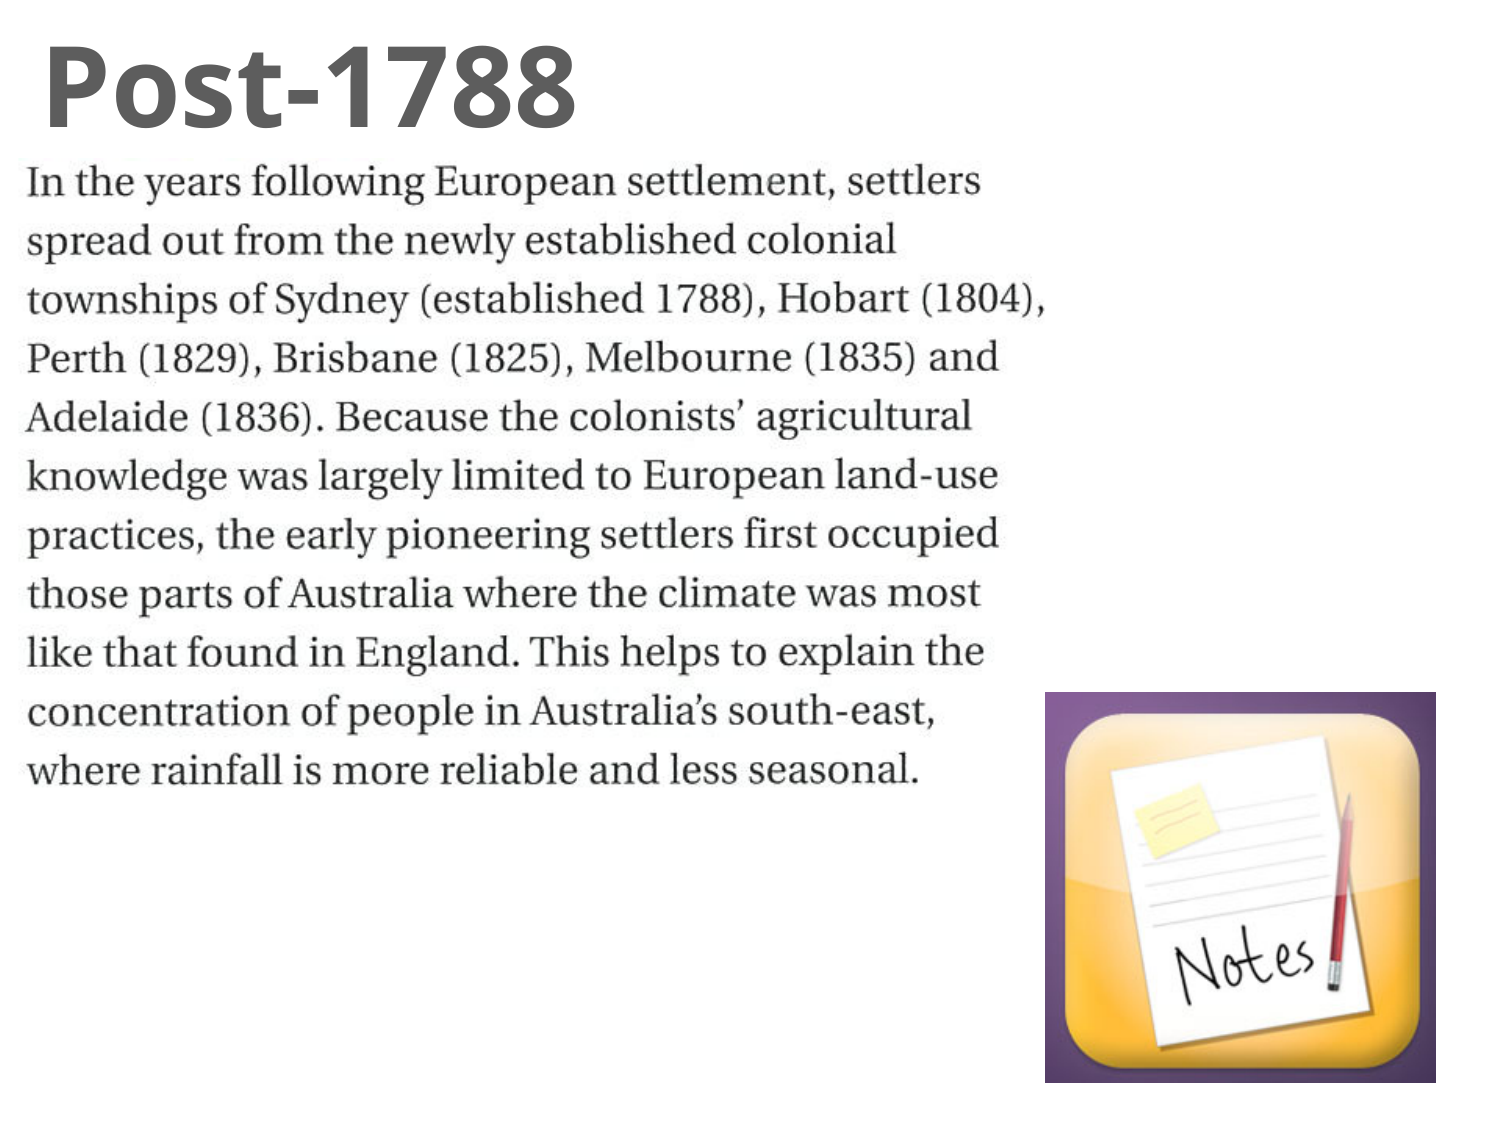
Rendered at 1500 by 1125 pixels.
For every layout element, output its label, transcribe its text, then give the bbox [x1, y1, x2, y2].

picture [0, 158, 1437, 1084]
text_box Post-1788 [25, 7, 594, 157]
